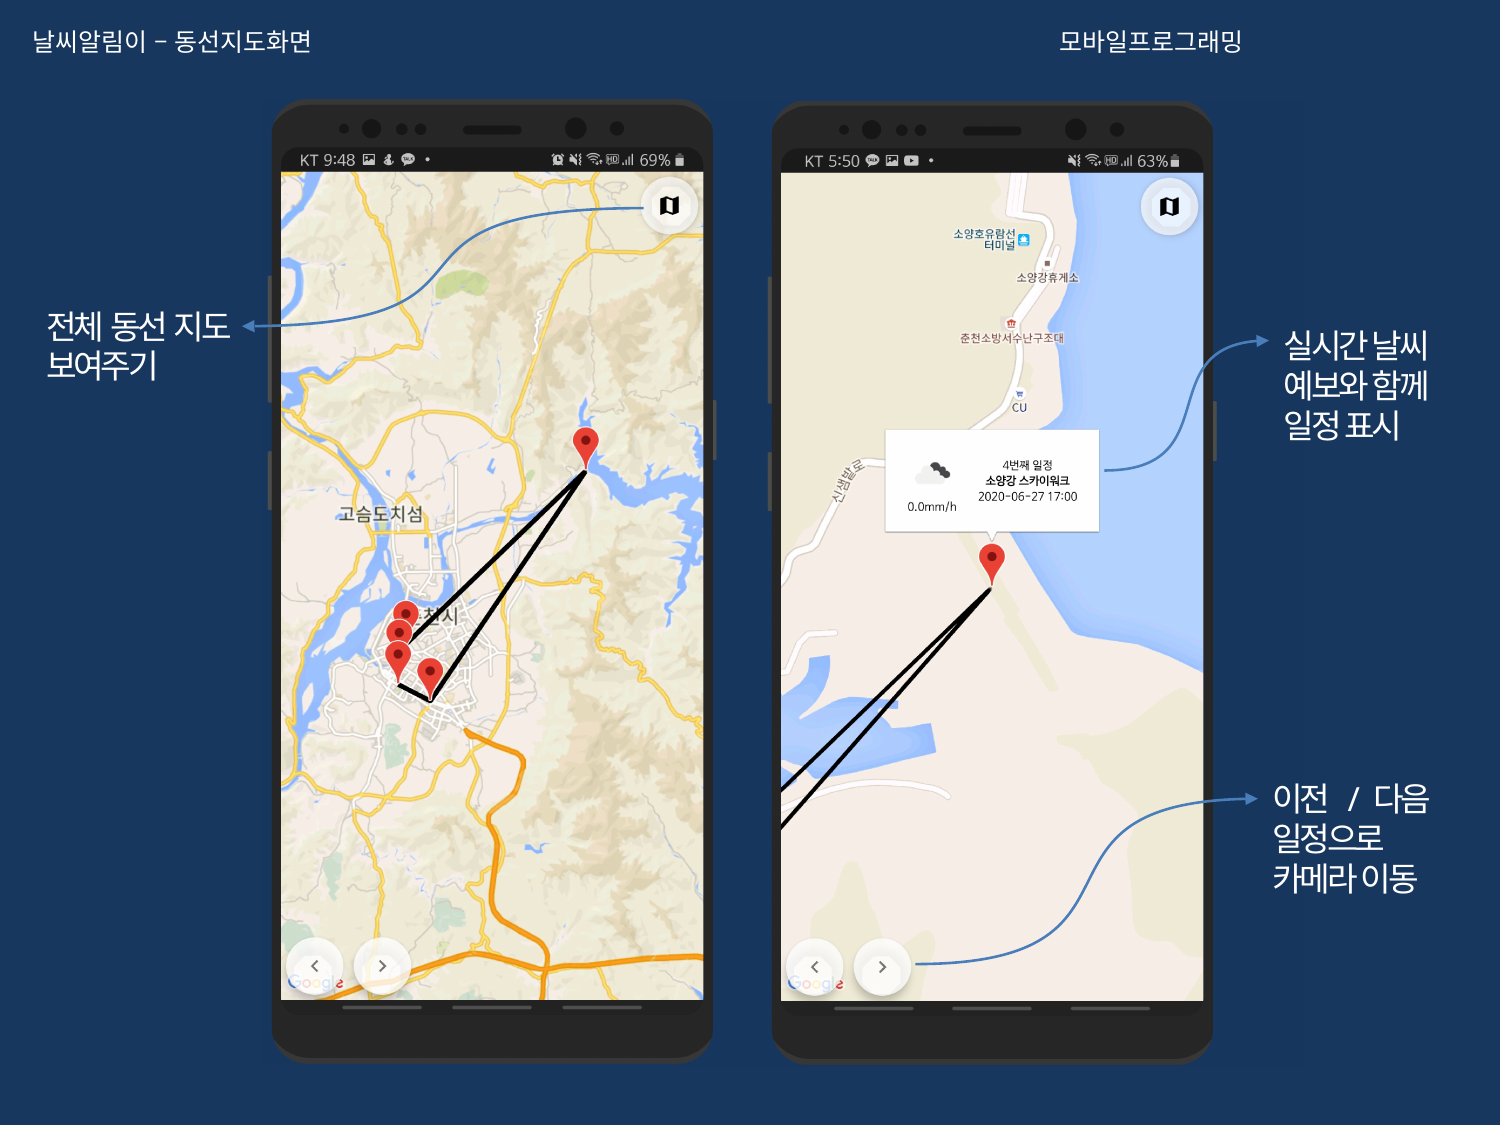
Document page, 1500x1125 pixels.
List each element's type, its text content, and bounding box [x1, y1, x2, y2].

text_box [17, 18, 1471, 65]
text_box 전체 동선 지도 보여주기 [31, 298, 258, 393]
picture [263, 98, 1305, 1067]
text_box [241, 207, 644, 327]
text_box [1104, 340, 1270, 471]
text_box 실시간 날씨 예보와 함께 일정 표시 [1310, 318, 1500, 453]
text_box 이전 / 다음 일정으로 카메라 이동 [1310, 770, 1495, 906]
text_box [915, 798, 1259, 965]
